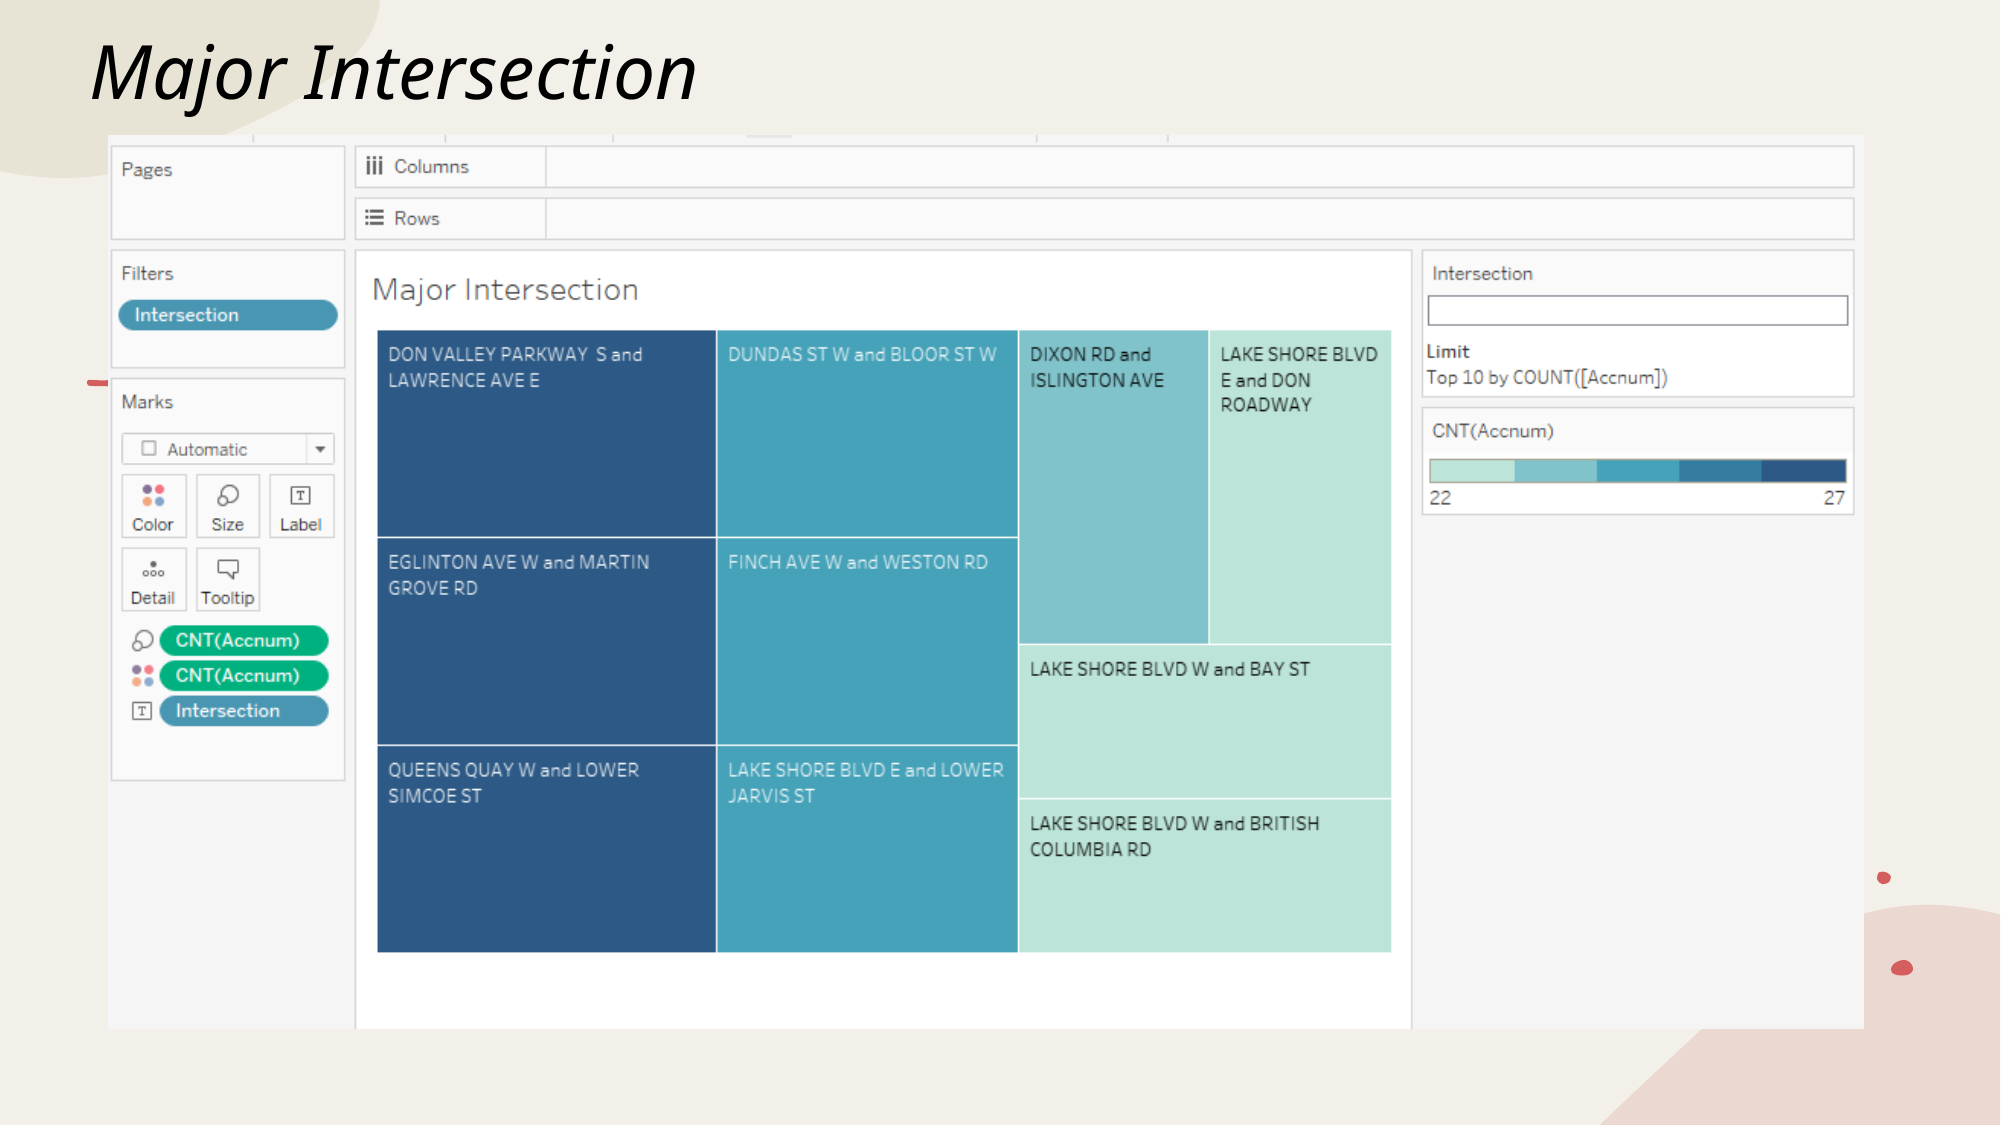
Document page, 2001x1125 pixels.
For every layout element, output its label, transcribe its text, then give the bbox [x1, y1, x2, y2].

title Major Intersection [74, 0, 1728, 123]
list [108, 135, 1864, 1029]
